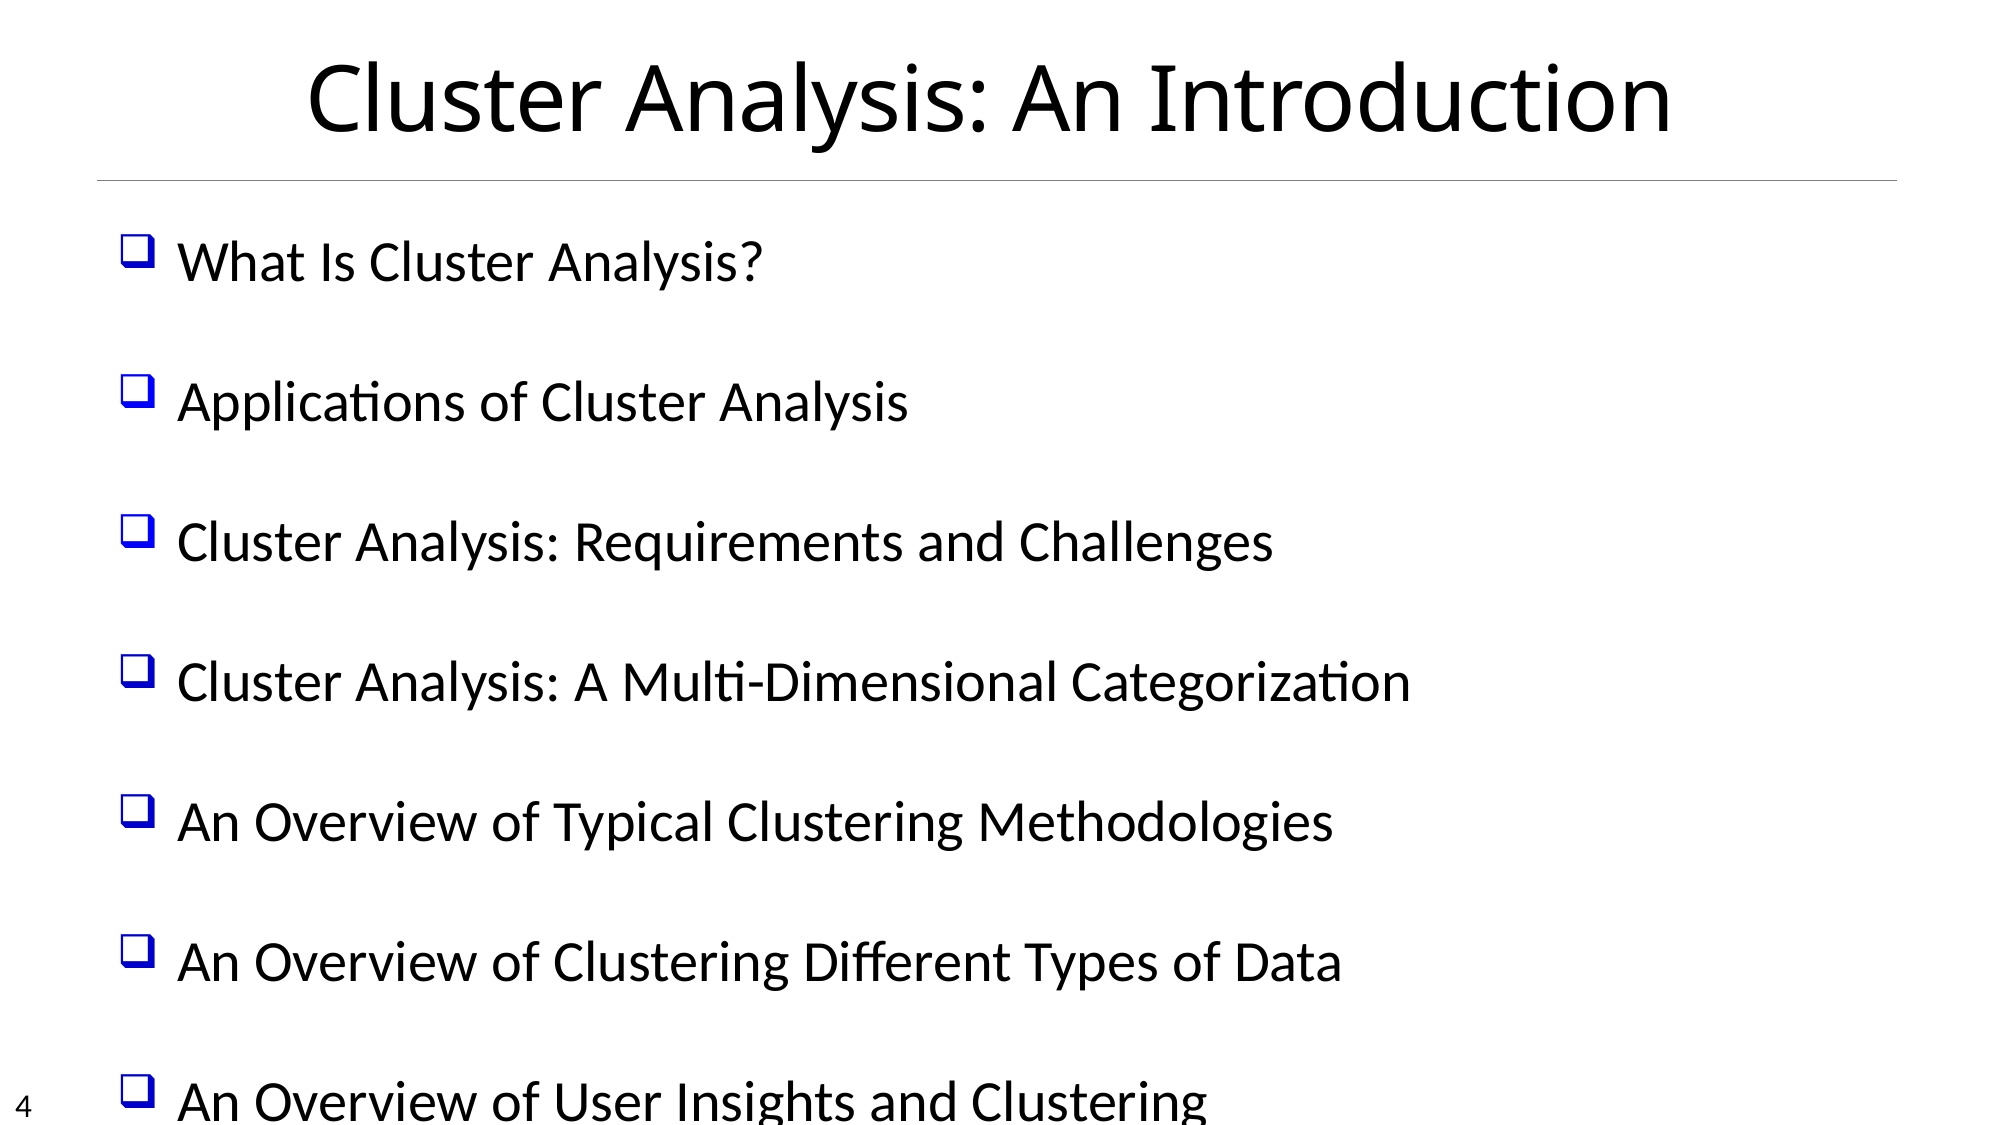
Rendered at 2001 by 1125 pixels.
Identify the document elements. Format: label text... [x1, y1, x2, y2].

title Cluster Analysis: An Introduction [57, 36, 1923, 158]
list What Is Cluster Analysis? Applications of Cluster Analysis Cluster Analysis: Requirements and Challenges Cluster Analysis: A Multi-Dimensional Categorization An Overview of Typical Clustering Methodologies An Overview of Clustering Different Types of Data An Overview of User Insights and Clustering [102, 145, 1765, 1125]
